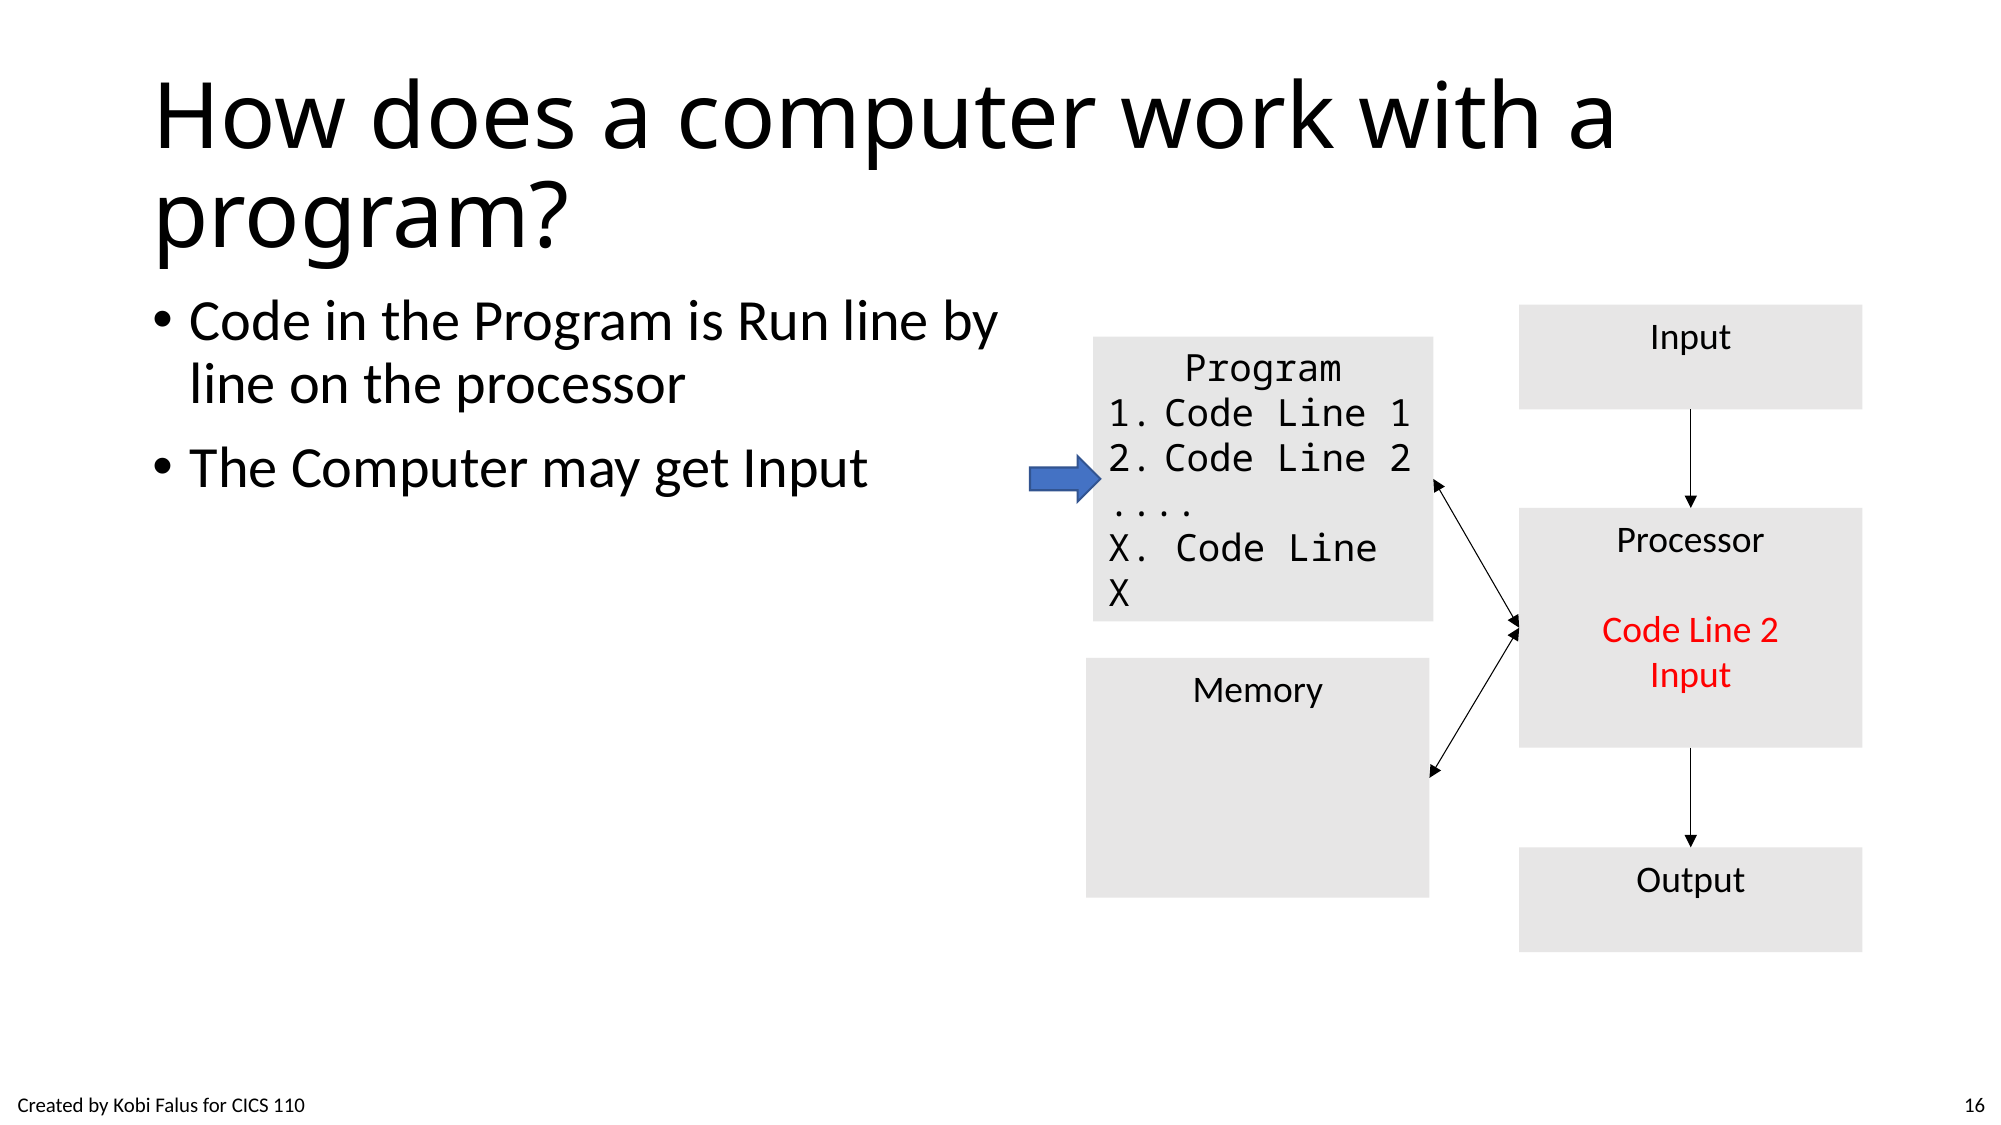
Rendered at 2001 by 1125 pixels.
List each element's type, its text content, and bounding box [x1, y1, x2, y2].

text_box Output [1519, 847, 1863, 953]
text_box Memory [1086, 657, 1430, 898]
text_box Program Code Line 1 Code Line 2 .... X. Code Line X [1093, 336, 1434, 622]
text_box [1429, 629, 1520, 780]
list Code in the Program is Run line by line on the processor The Computer may get Input [137, 282, 1045, 997]
text_box [1028, 453, 1102, 505]
text_box Processor Code Line 2 Input [1520, 507, 1863, 748]
title How does a computer work with a program? [137, 59, 1863, 278]
text_box Input [1519, 304, 1863, 410]
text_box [1433, 478, 1520, 629]
